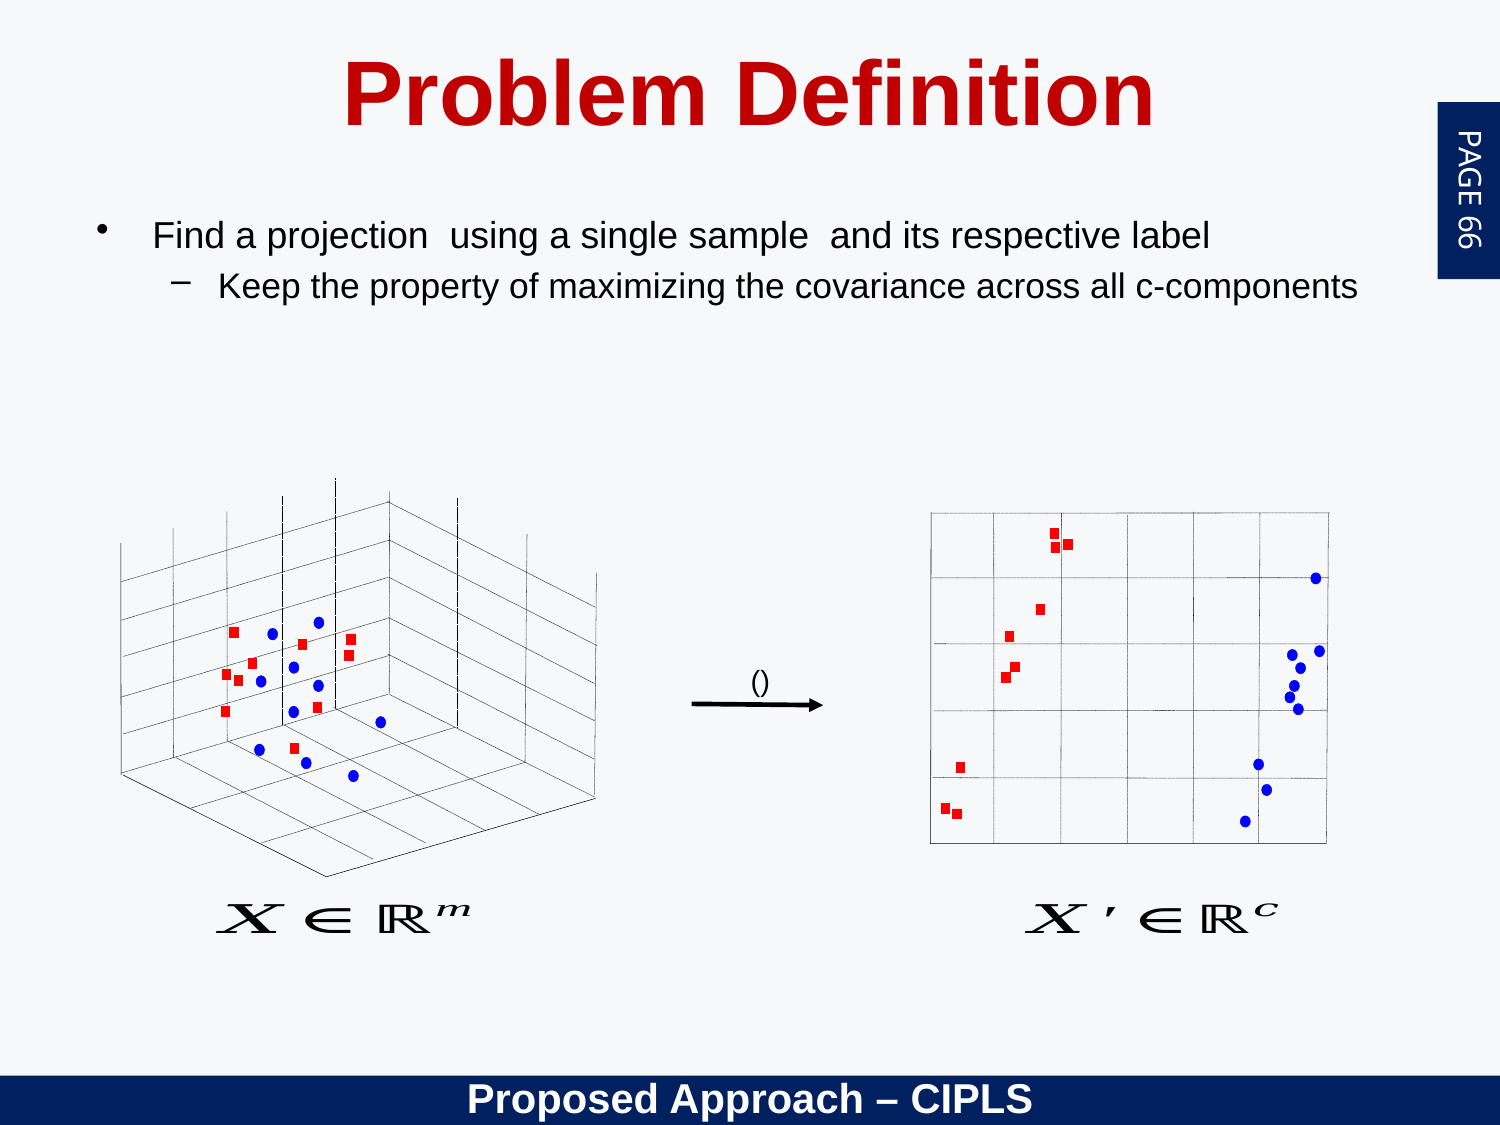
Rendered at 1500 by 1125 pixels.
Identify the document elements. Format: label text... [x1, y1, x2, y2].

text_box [120, 478, 598, 877]
list Proposed Approach – CIPLS [290, 1064, 1210, 1119]
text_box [929, 511, 1330, 844]
text_box Problem Definition [74, 17, 1425, 160]
